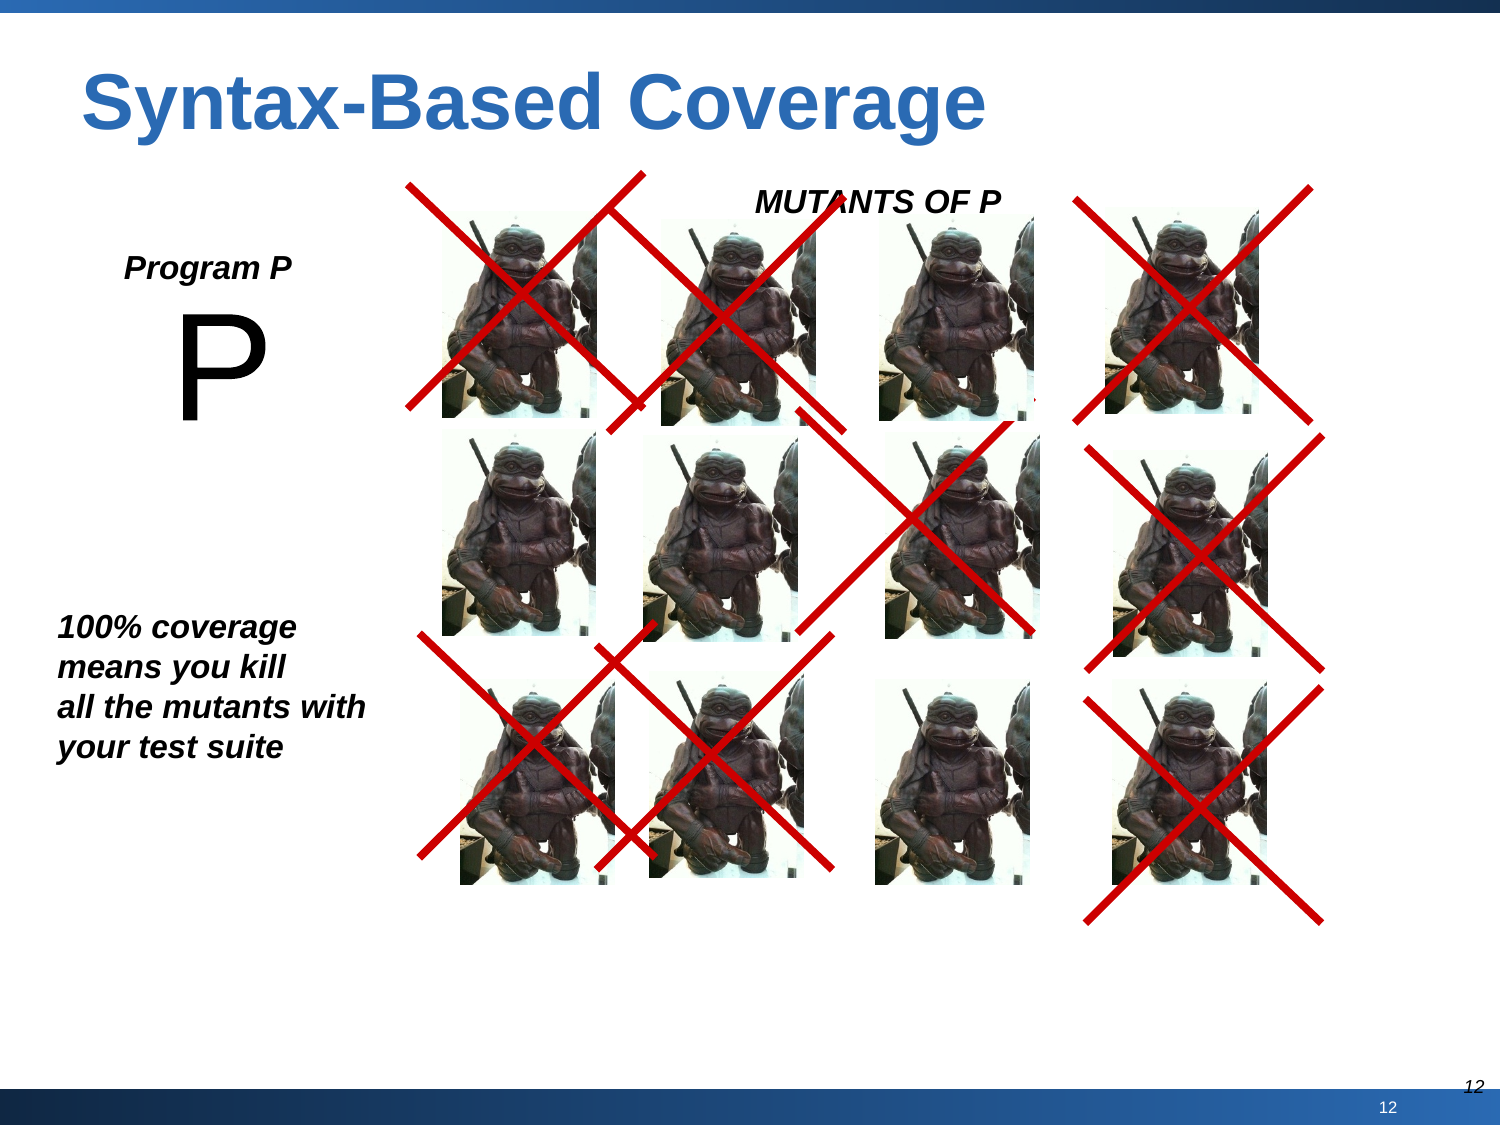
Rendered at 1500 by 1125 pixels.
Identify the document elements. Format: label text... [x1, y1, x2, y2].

picture [643, 435, 798, 642]
text_box 12 [1187, 1056, 1500, 1117]
picture [1104, 207, 1260, 415]
picture [661, 219, 816, 426]
picture [879, 214, 1034, 421]
picture [1113, 449, 1268, 657]
title Syntax-Based Coverage [66, 40, 1497, 169]
text_box 100% coverage means you kill all the mutants with your test suite [42, 597, 382, 773]
text_box Program P [109, 238, 308, 294]
picture [1112, 678, 1267, 886]
picture [649, 670, 804, 878]
picture [460, 678, 615, 886]
picture [875, 678, 1030, 886]
picture [885, 432, 1040, 639]
text_box MUTANTS OF P [739, 172, 1017, 228]
picture [442, 211, 597, 418]
picture [441, 429, 597, 636]
